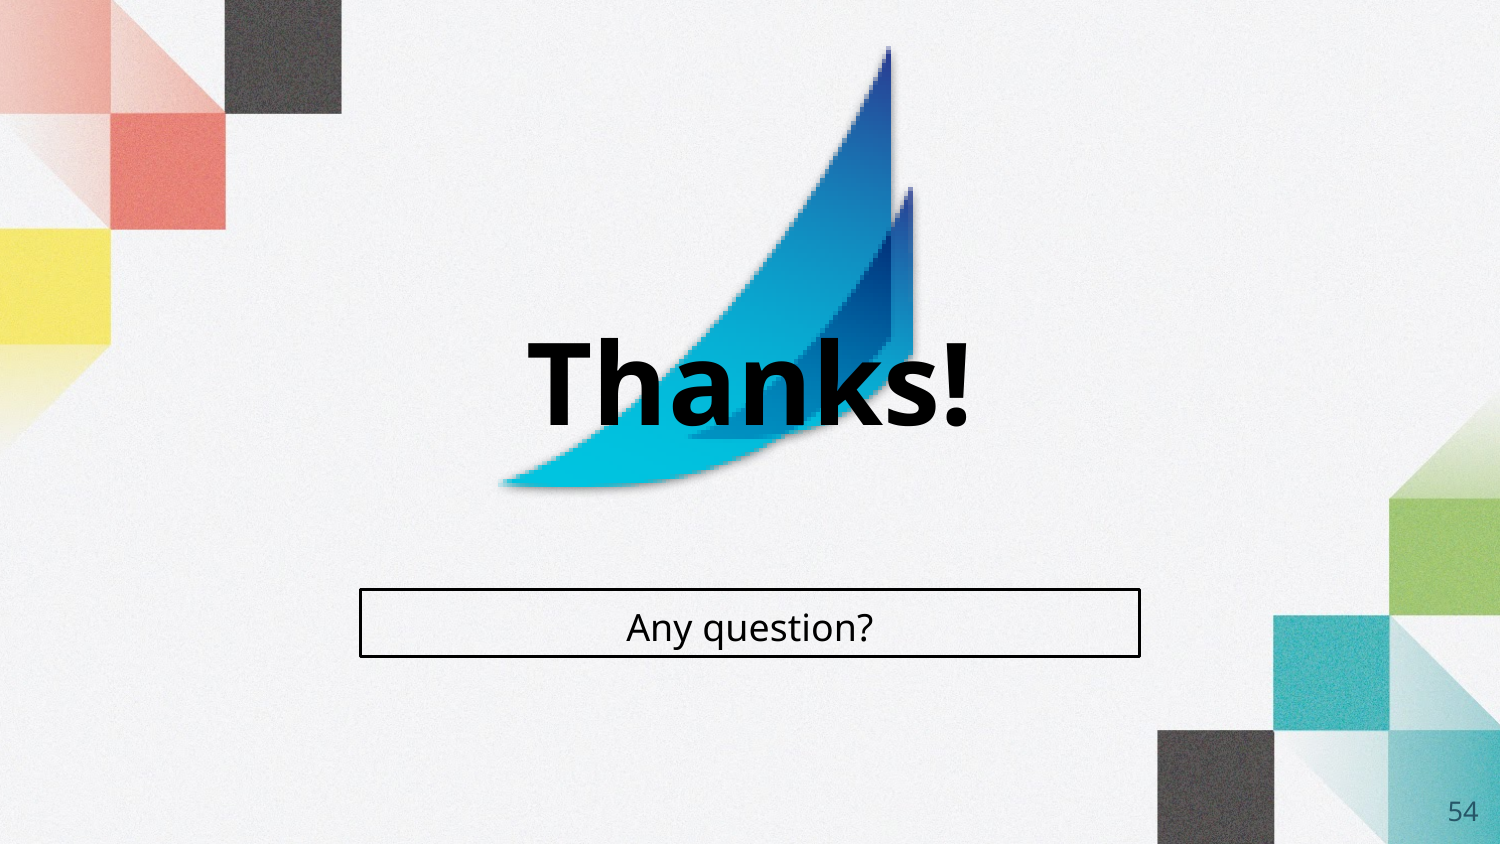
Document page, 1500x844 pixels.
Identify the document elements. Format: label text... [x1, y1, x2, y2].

slide_number ‹#› [1403, 779, 1494, 844]
subtitle Any question? [359, 588, 1141, 658]
title Thanks! [220, 178, 1280, 581]
picture [0, 0, 1500, 844]
